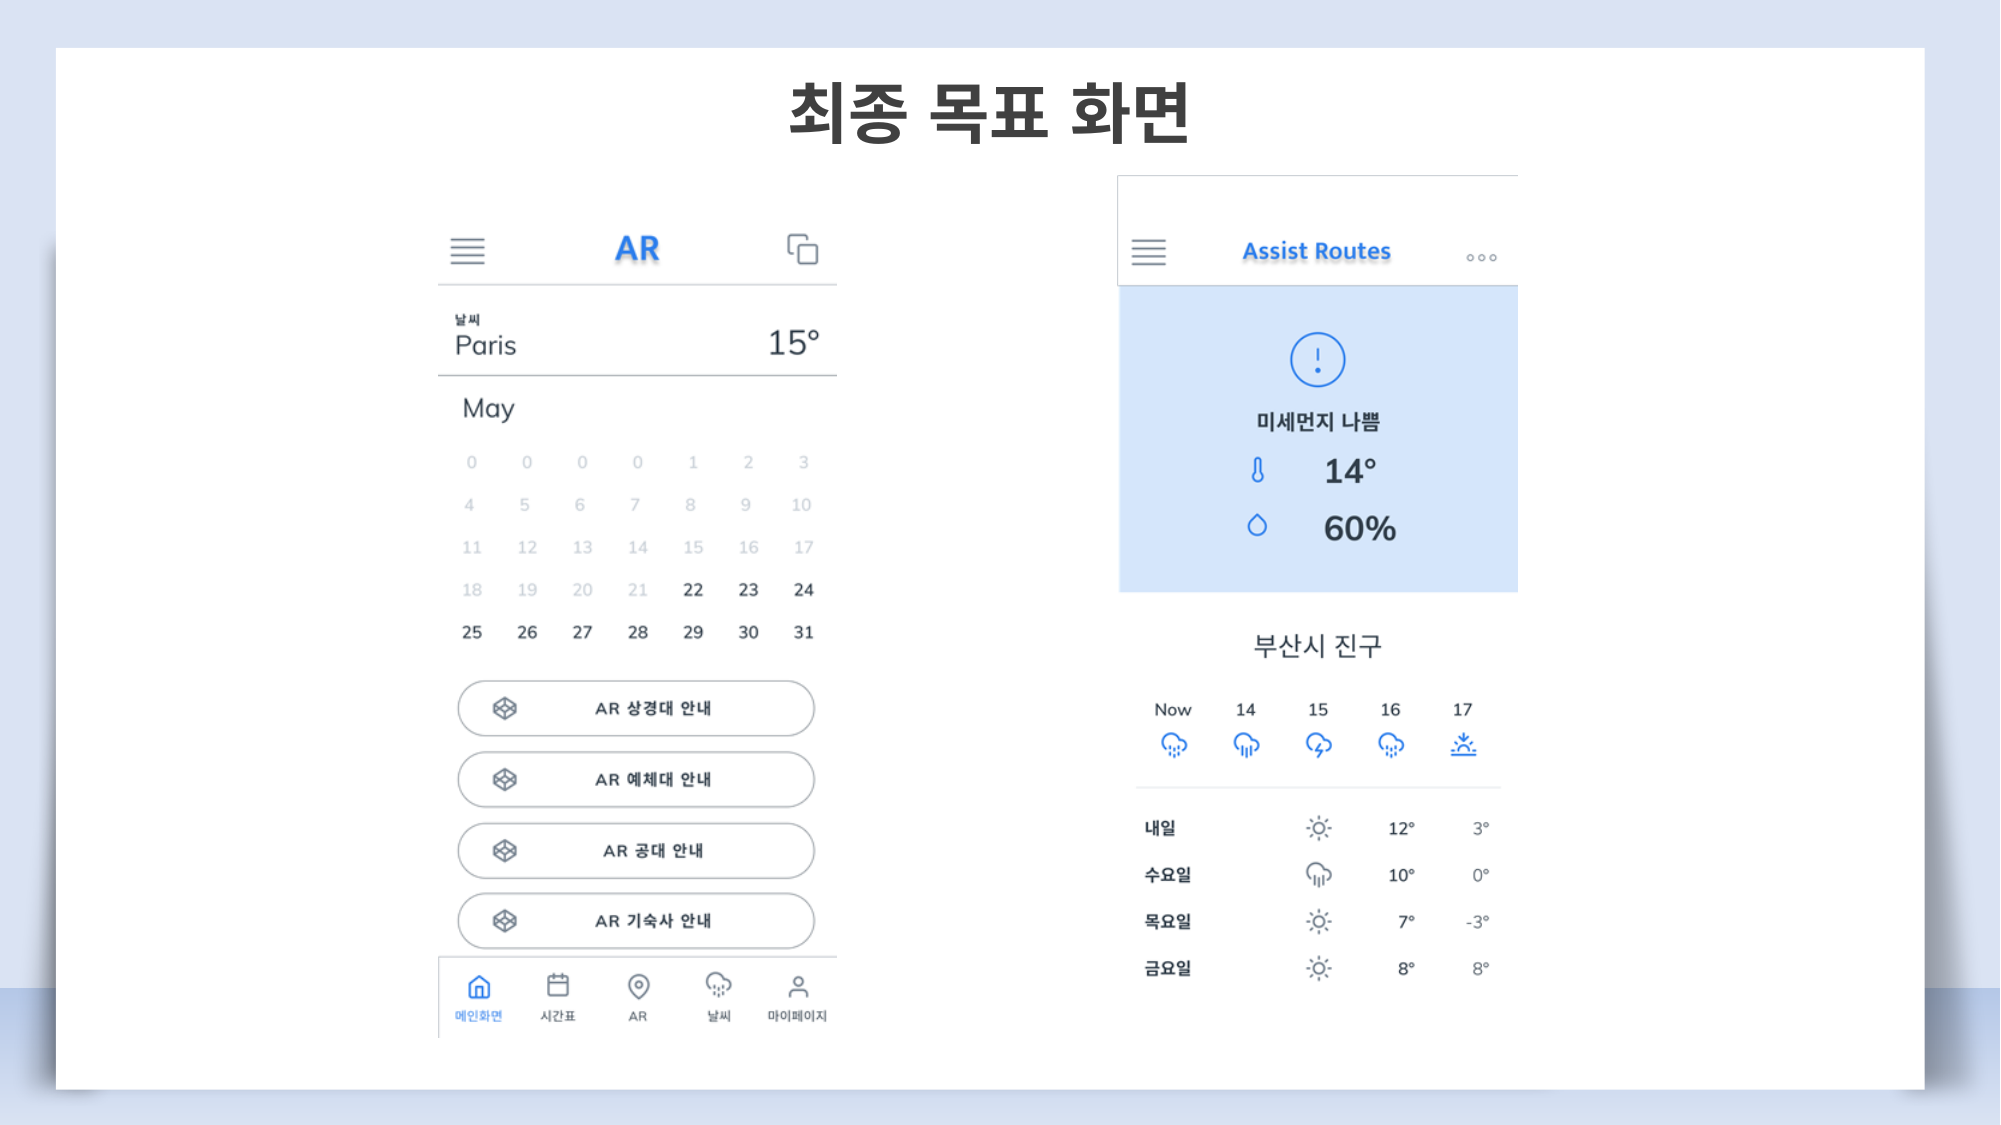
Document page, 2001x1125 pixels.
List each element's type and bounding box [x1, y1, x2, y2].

picture [438, 175, 837, 1038]
text_box [0, 0, 2000, 1125]
picture [1117, 175, 1518, 1038]
